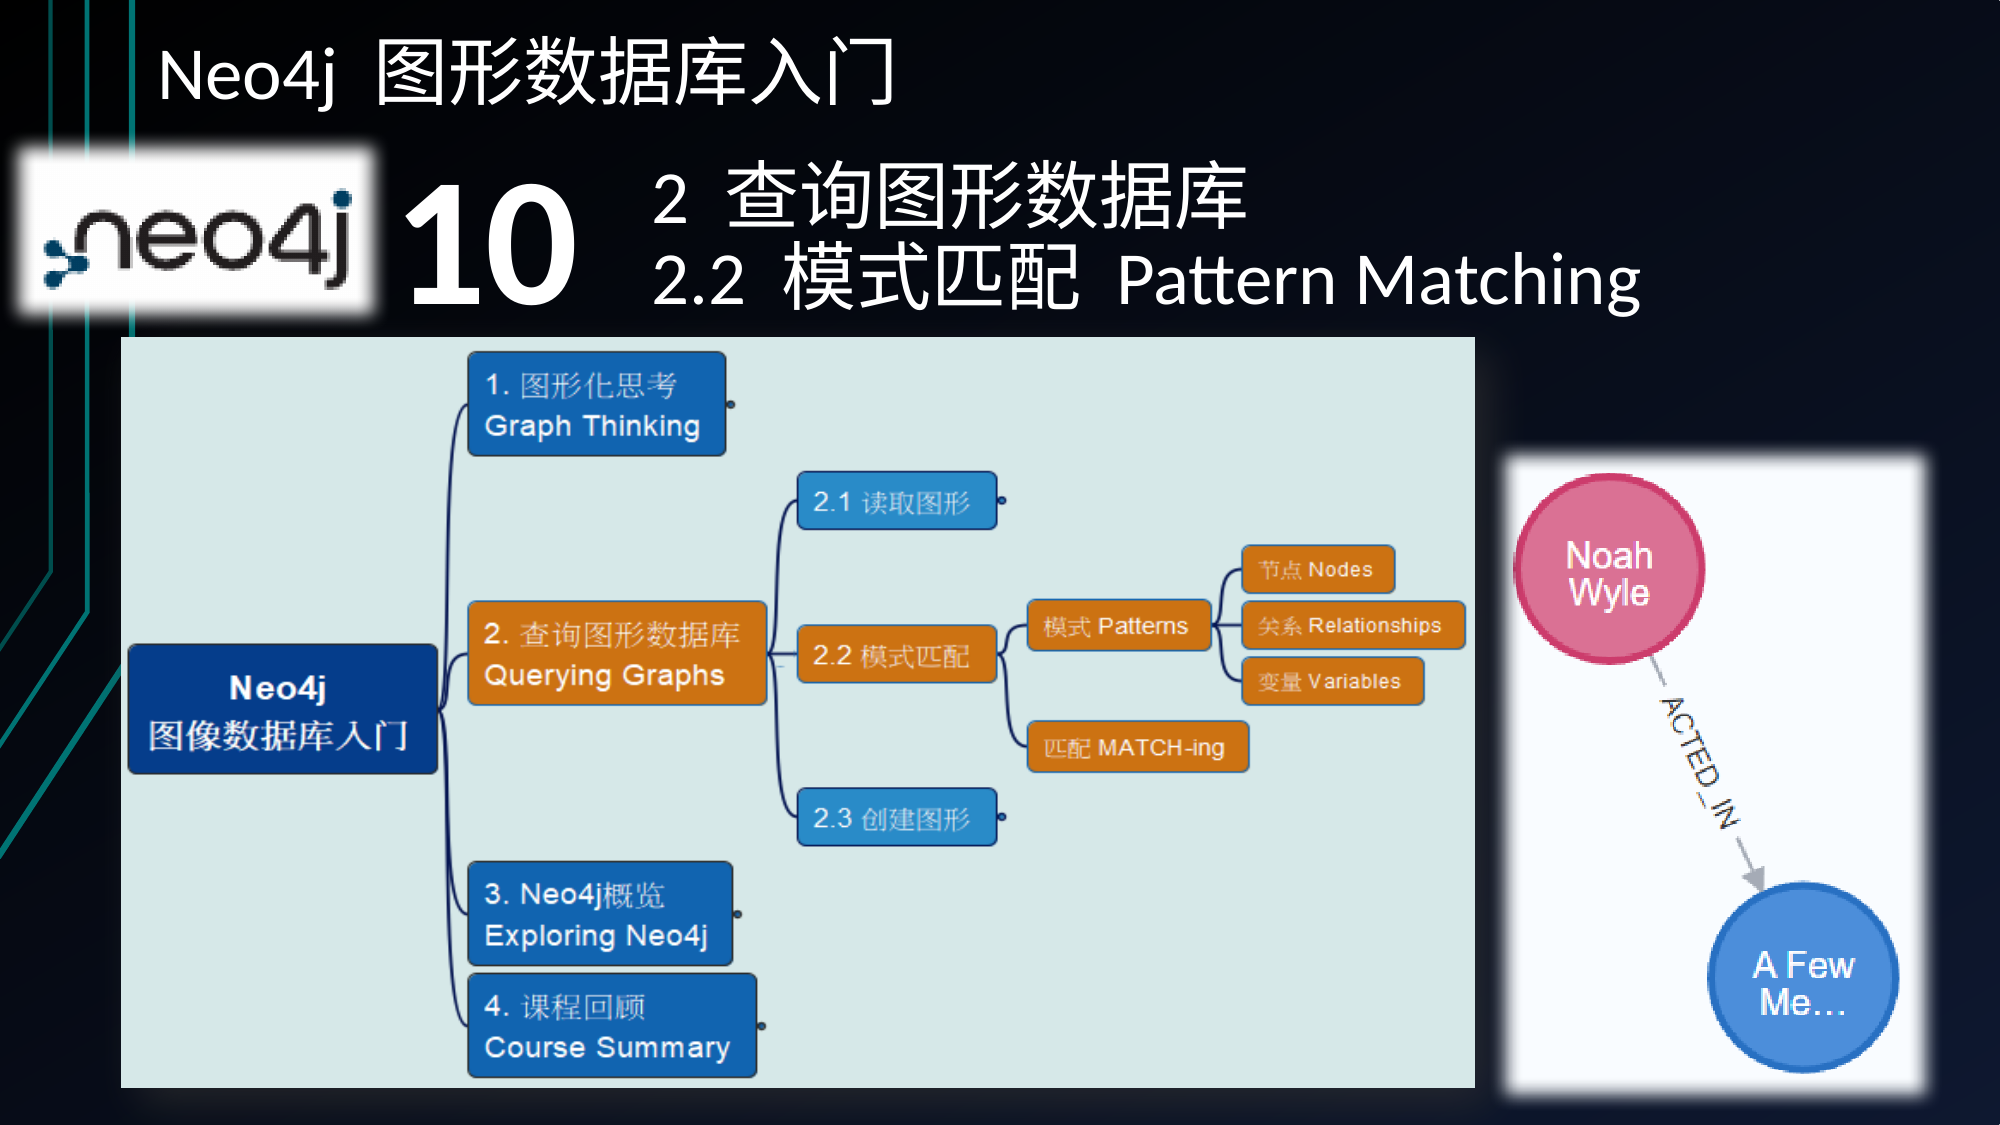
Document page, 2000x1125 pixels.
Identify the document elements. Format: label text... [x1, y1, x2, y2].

picture [1486, 437, 1943, 1113]
title 2 查询图形数据库 2.2 模式匹配 Pattern Matching [631, 129, 1707, 350]
text_box Neo4j 图形数据库入门 [137, 4, 1225, 147]
picture [0, 129, 392, 333]
text_box 10 [399, 147, 594, 334]
picture [121, 337, 1475, 1088]
